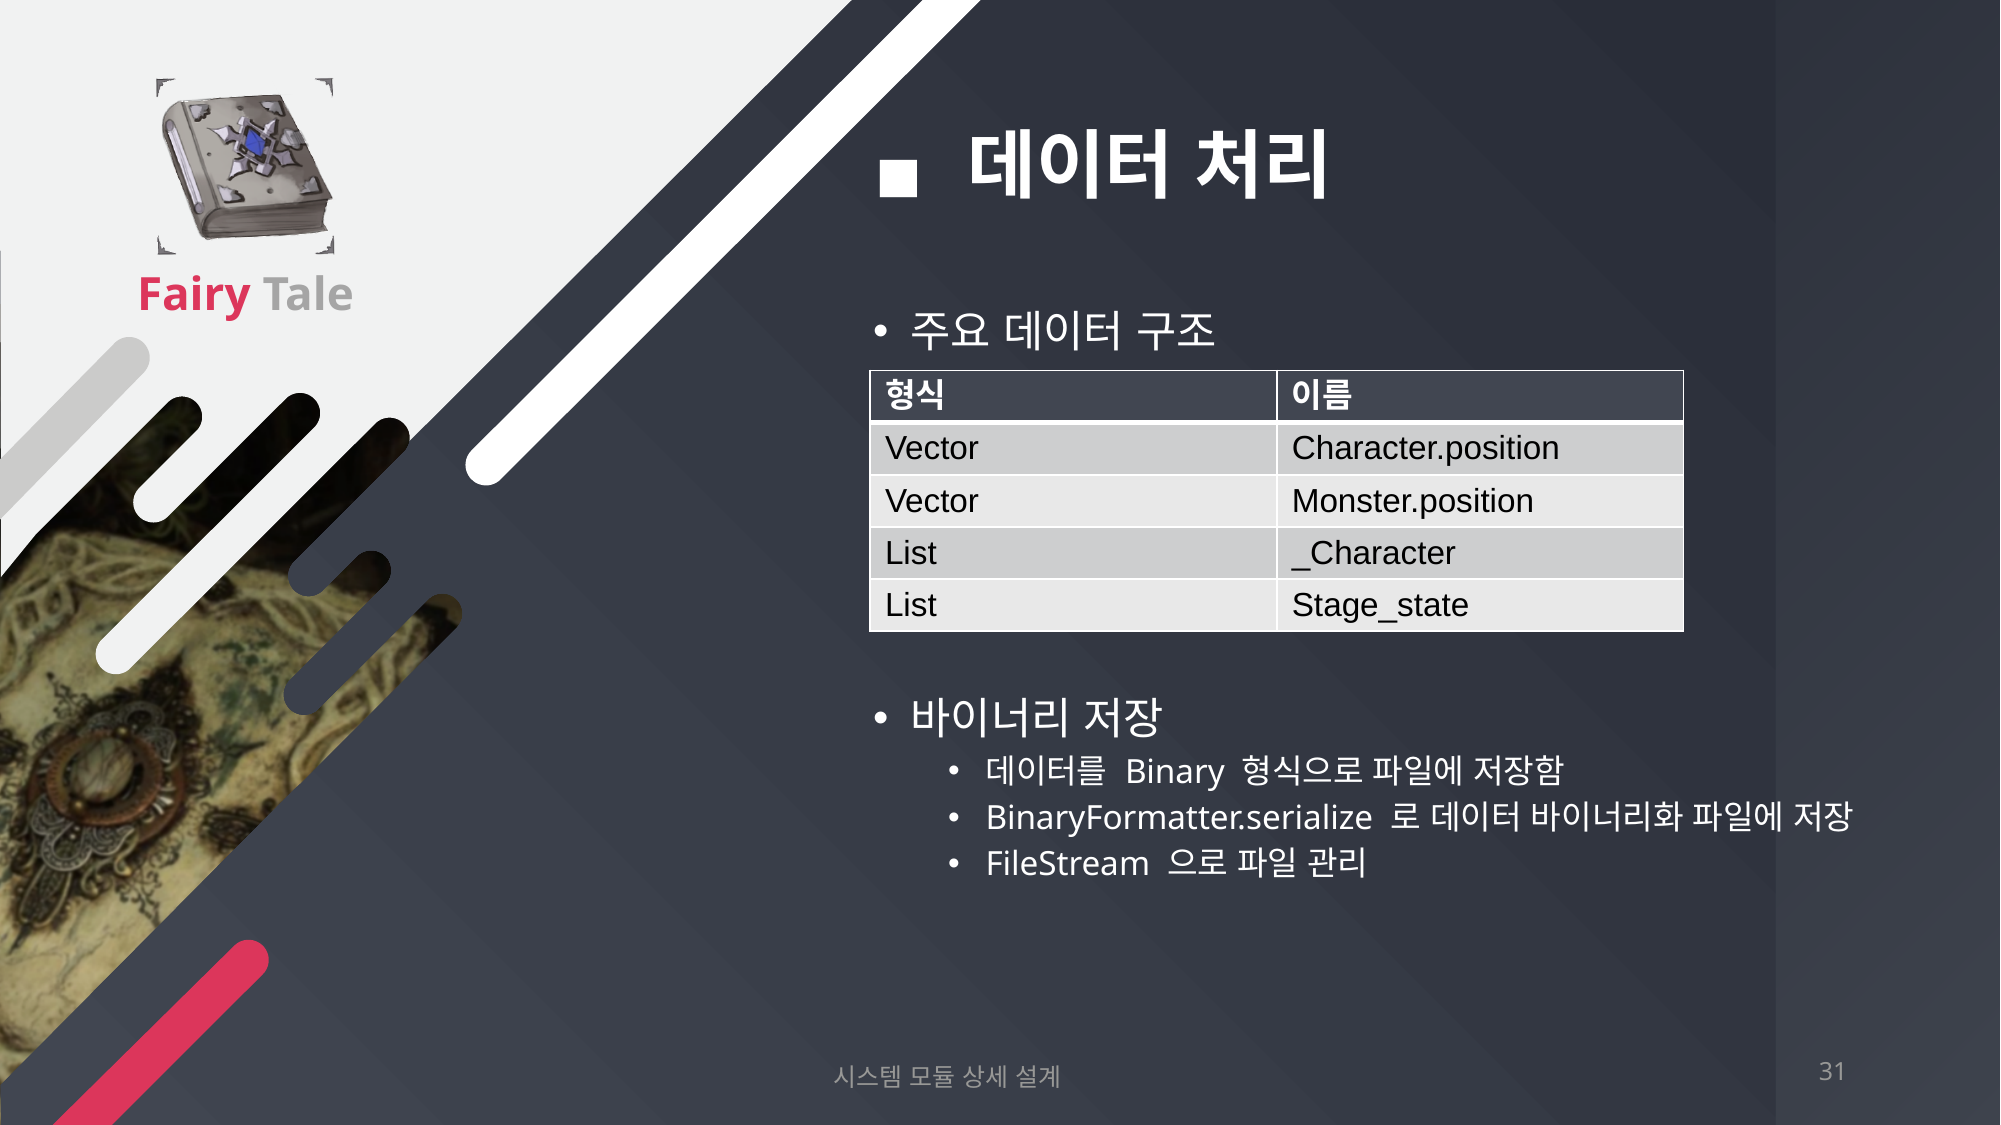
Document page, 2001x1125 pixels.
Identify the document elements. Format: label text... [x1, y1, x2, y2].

slide_number ‹#› [1667, 1042, 1863, 1103]
table_cell Stage_state [1278, 580, 1683, 630]
table_cell List [871, 528, 1276, 578]
table_header 이름 [1278, 371, 1683, 420]
table_cell List [871, 580, 1276, 630]
text_box 주요 데이터 구조 [858, 302, 1922, 353]
title 데이터 처리 [858, 59, 1922, 278]
footer 시스템 모듈 상세 설계 [469, 1046, 1427, 1107]
picture [0, 393, 462, 1084]
table_header 형식 [871, 371, 1276, 420]
text_box Fairy Tale [117, 256, 374, 328]
text_box 바이너리 저장 데이터를 Binary 형식으로 파일에 저장함 BinaryFormatter.serialize 로 데이터 바이너리화 파일에 저장 FileStream 으로 파일 관리 [858, 689, 1922, 740]
picture [154, 74, 337, 258]
table_cell Monster.position [1278, 476, 1683, 526]
table_cell Vector [871, 425, 1276, 474]
table_cell _Character [1278, 528, 1683, 578]
table_cell Character.position [1278, 425, 1683, 474]
table_cell Vector [871, 476, 1276, 526]
